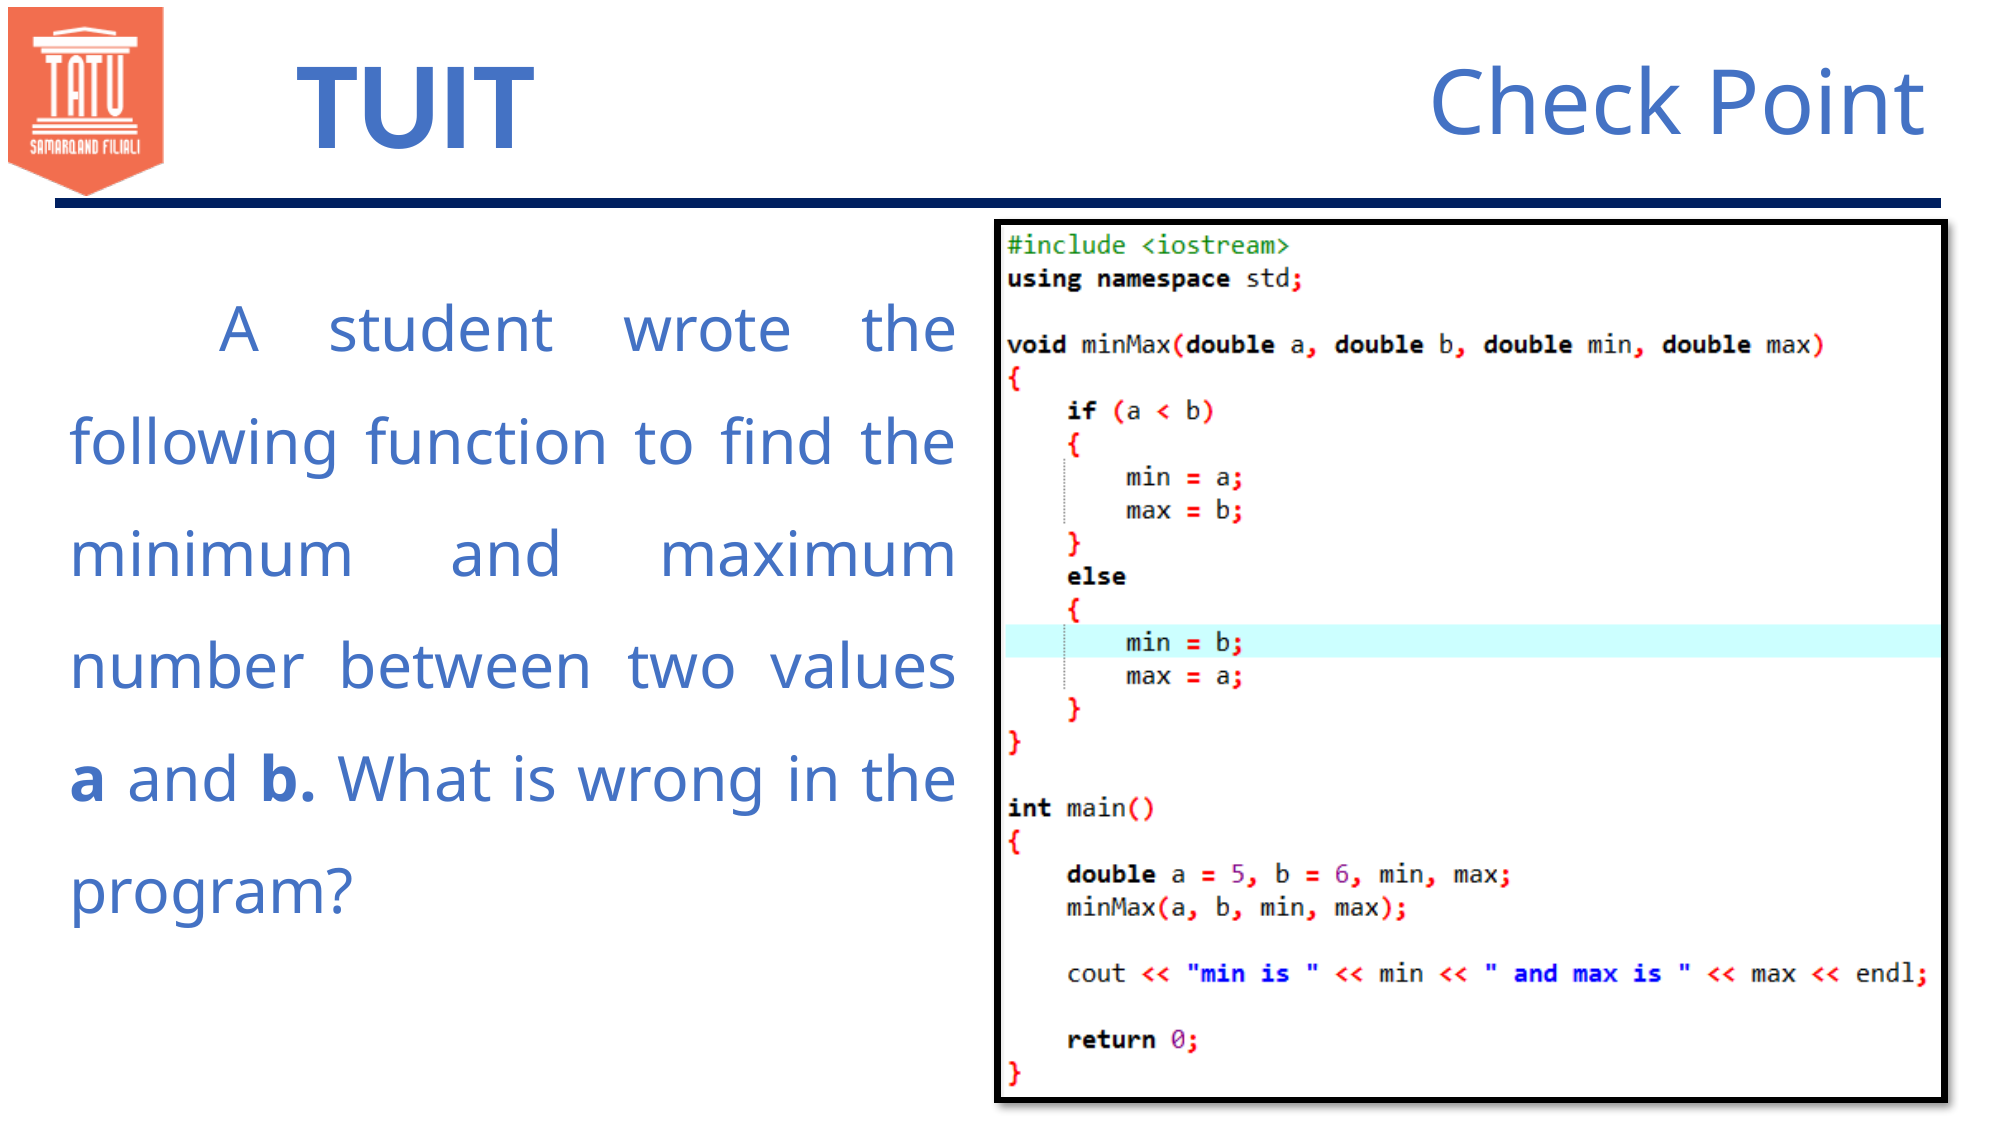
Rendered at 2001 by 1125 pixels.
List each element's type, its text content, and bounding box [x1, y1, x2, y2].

picture [1000, 225, 1942, 1097]
text_box Check Point [716, 48, 1942, 162]
picture [8, 7, 164, 196]
text_box A student wrote the following function to find the minimum and maximum number between two values a and b. What is wrong in the program? [54, 244, 974, 1050]
text_box TUIT [281, 39, 571, 162]
